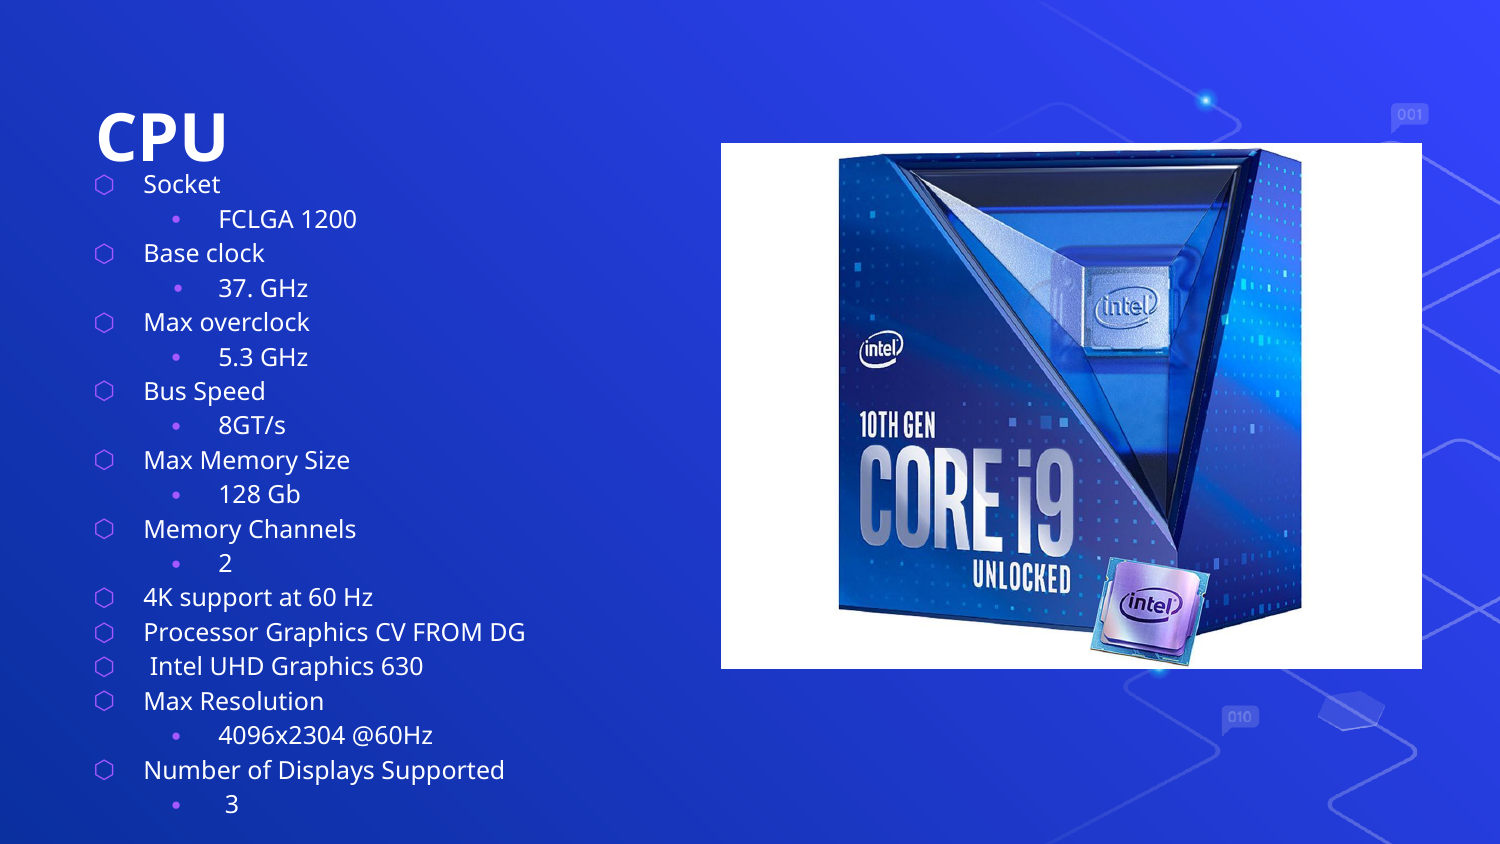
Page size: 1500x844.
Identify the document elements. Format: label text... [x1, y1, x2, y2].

text_box Socket FCLGA 1200 Base clock 37. GHz Max overclock 5.3 GHz Bus Speed 8GT/s Max Memory Size 128 Gb Memory Channels 2 4K support at 60 Hz Processor Graphics CV FROM DG Intel UHD Graphics 630 Max Resolution 4096x2304 @60Hz Number of Displays Supported 3 [53, 149, 750, 814]
picture [0, 0, 1500, 844]
title CPU [95, 33, 1082, 149]
